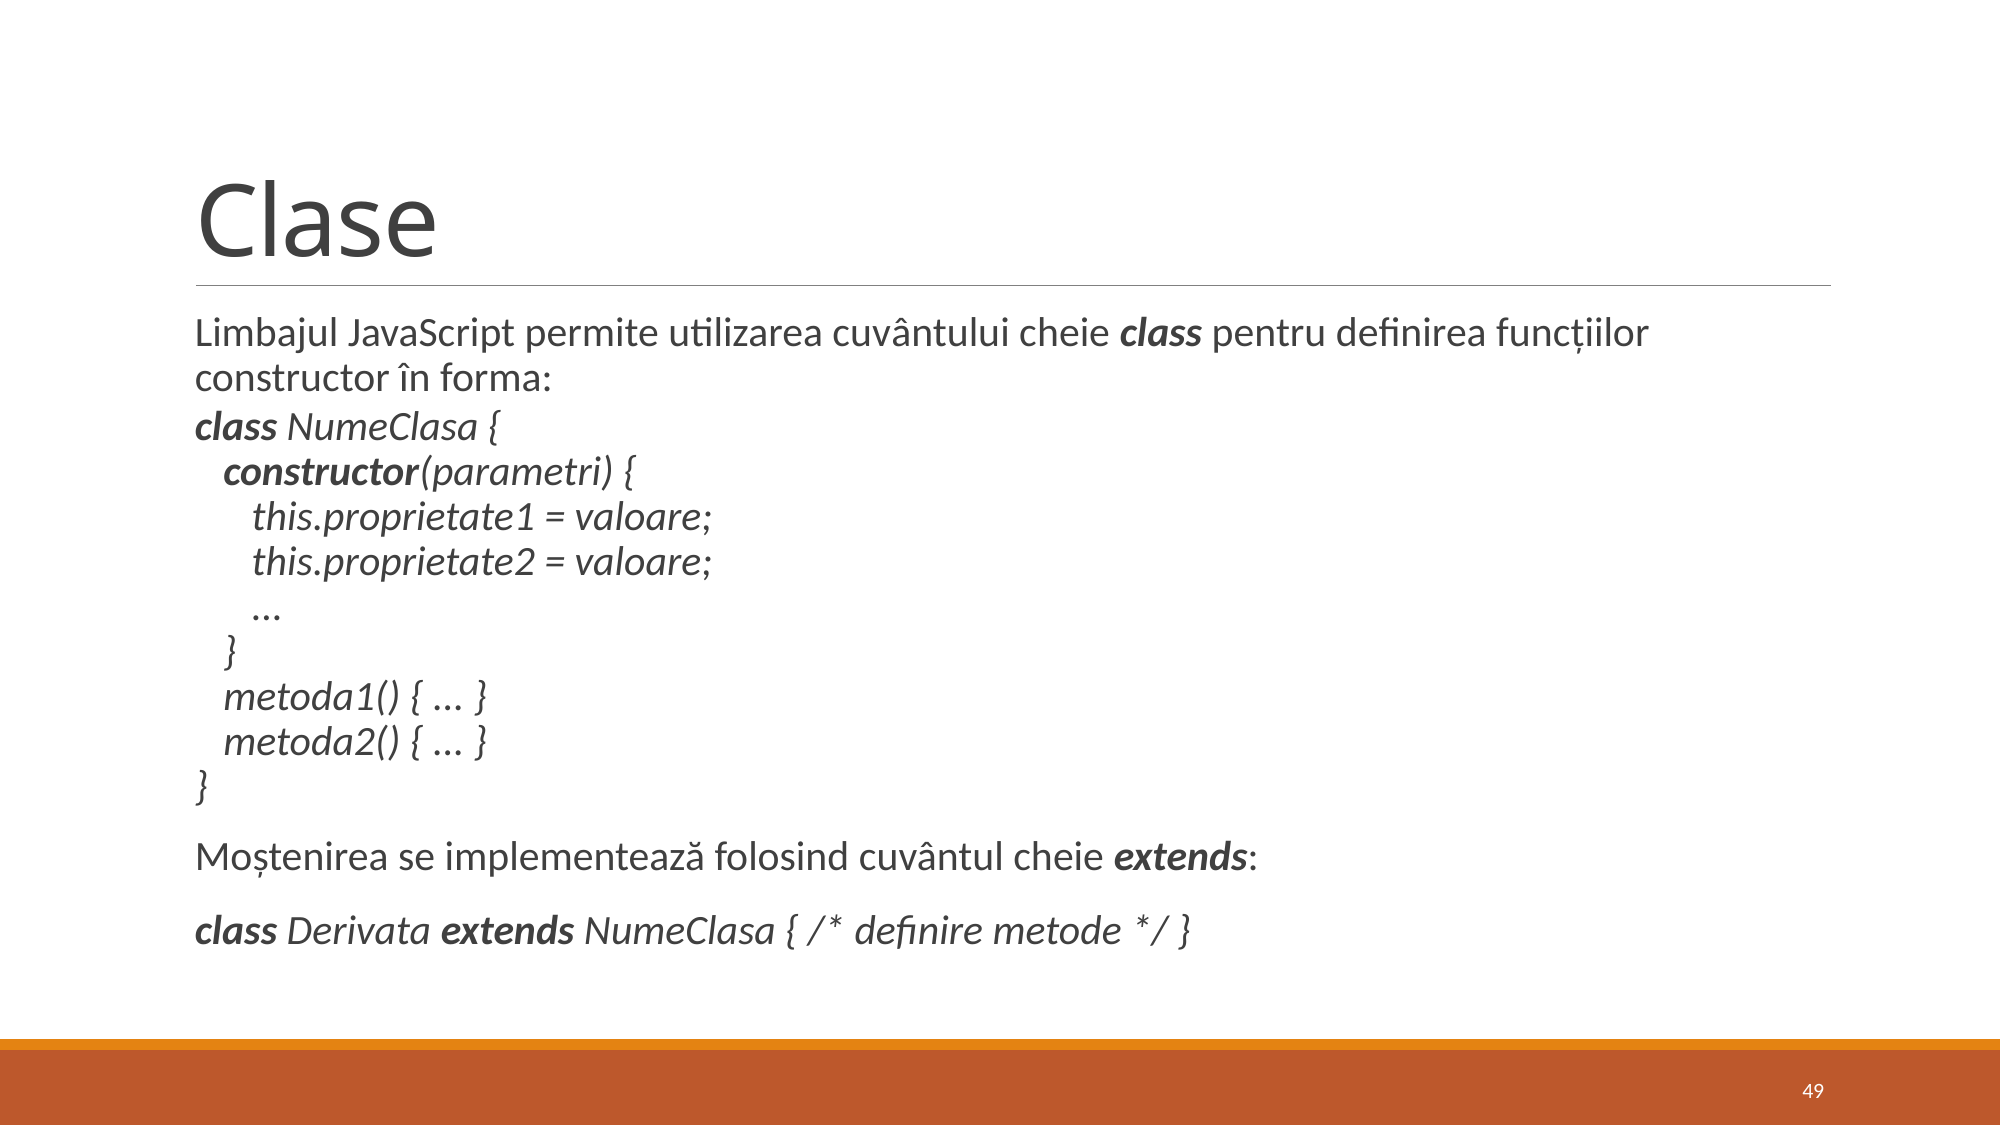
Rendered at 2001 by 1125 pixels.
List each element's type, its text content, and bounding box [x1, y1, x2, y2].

title Clase [179, 47, 1830, 285]
list Limbajul JavaScript permite utilizarea cuvântului cheie class pentru definirea funcțiilor constructor în forma: class NumeClasa { constructor(parametri) { this.proprietate1 = valoare; this.proprietate2 = valoare; ... } metoda1() { ... } metoda2() { ... } } Moștenirea se implementează folosind cuvântul cheie extends: class Derivata extends NumeClasa { /* definire metode */ } [179, 302, 1830, 963]
slide_number 49 [1624, 1059, 1840, 1120]
